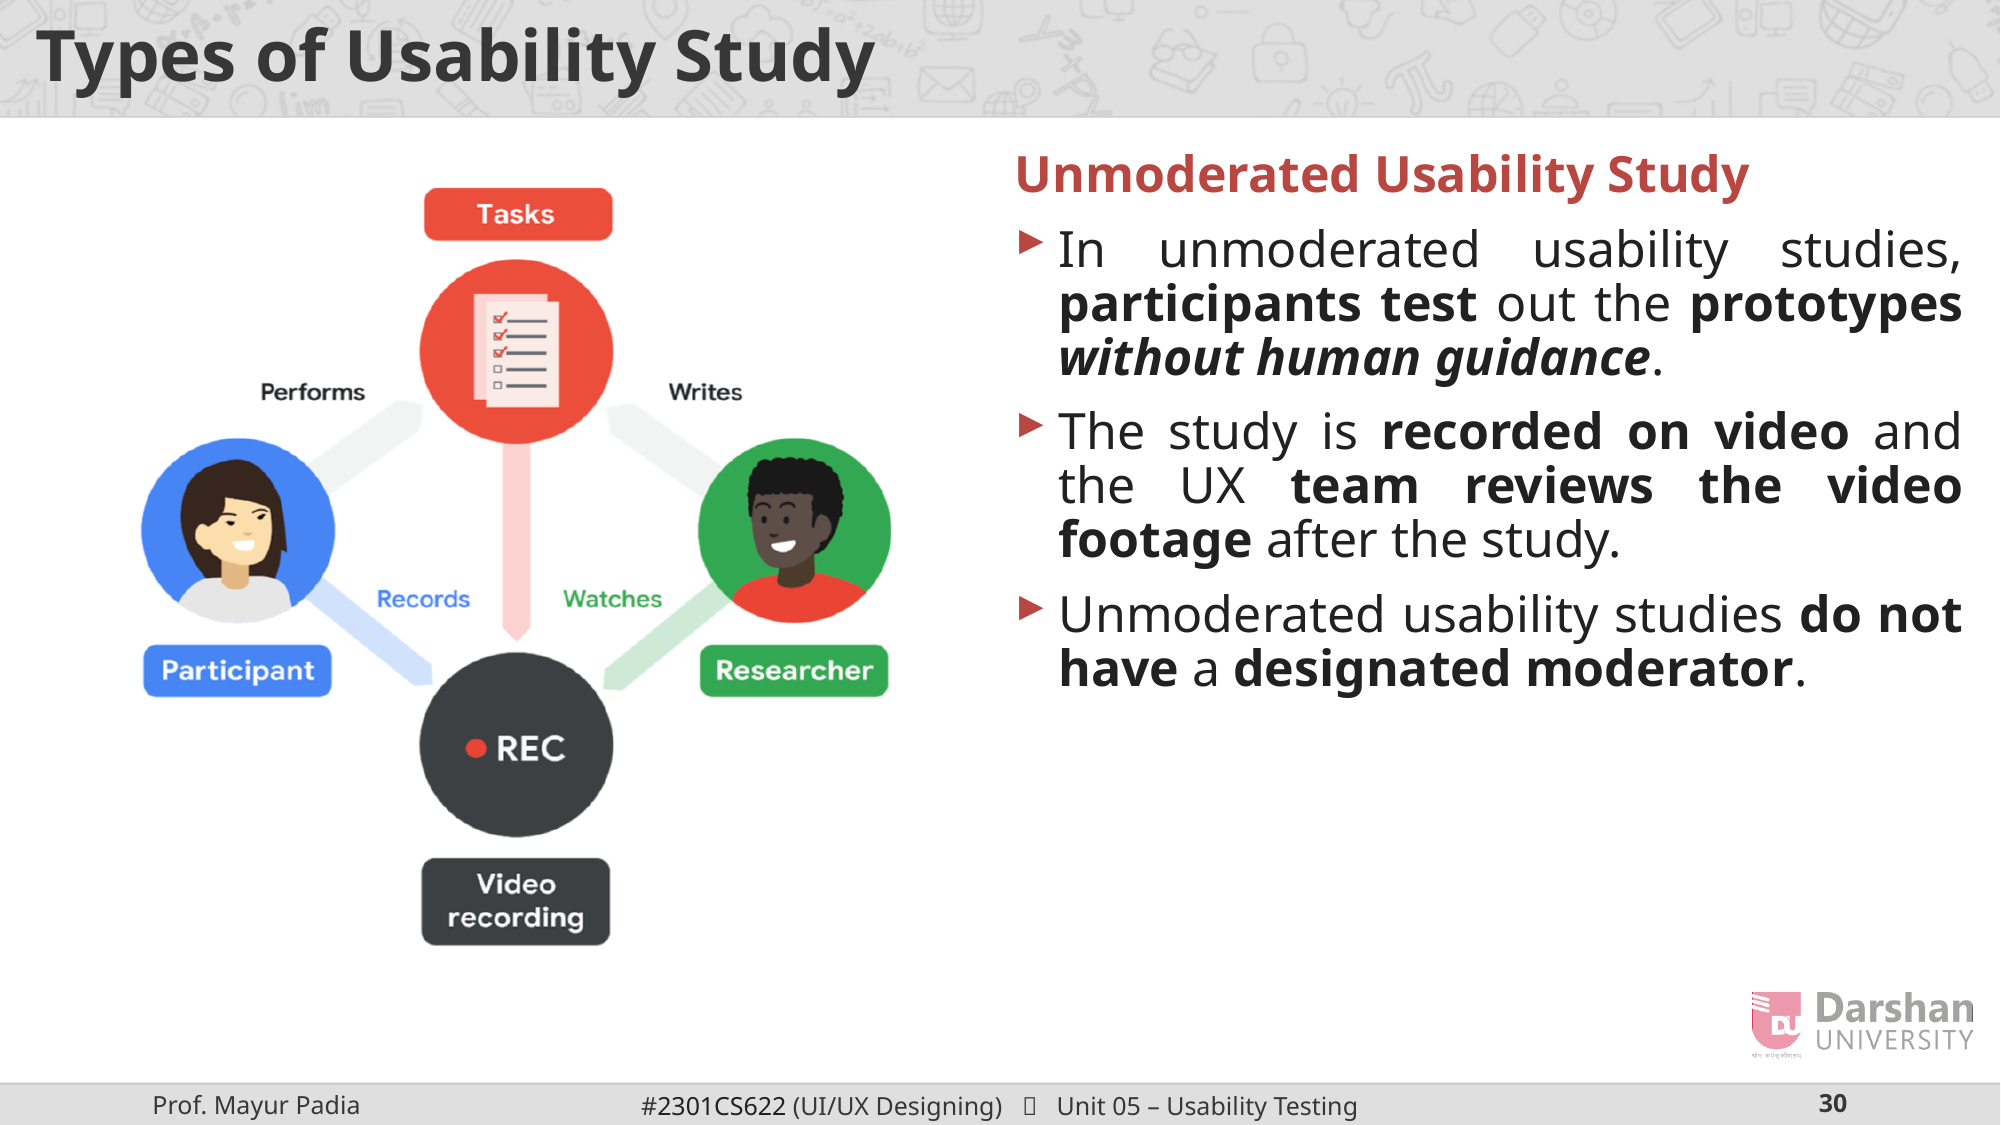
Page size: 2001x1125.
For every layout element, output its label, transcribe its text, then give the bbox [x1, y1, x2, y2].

picture [21, 162, 1000, 963]
list Unmoderated Usability Study In unmoderated usability studies, participants test out the prototypes without human guidance. The study is recorded on video and the UX team reviews the video footage after the study. Unmoderated usability studies do not have a designated moderator. [999, 141, 1979, 1059]
title Types of Usability Study [0, 0, 2000, 117]
